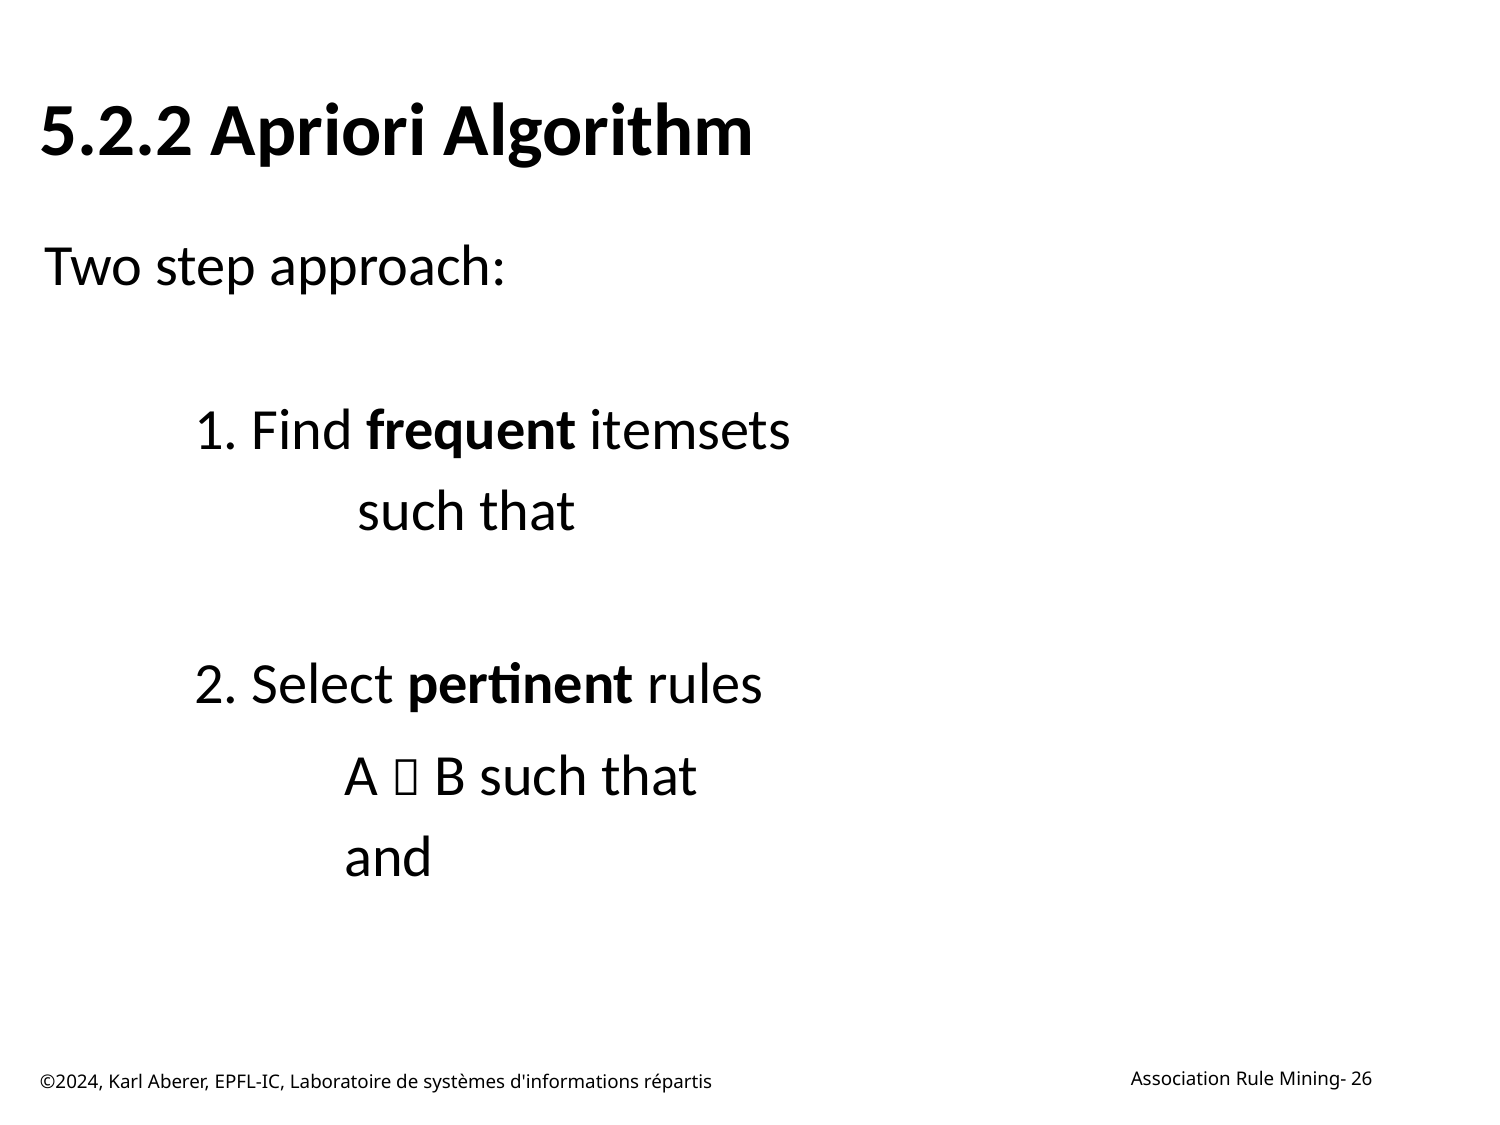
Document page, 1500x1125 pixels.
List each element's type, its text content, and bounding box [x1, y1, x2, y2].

title 5.2.2 Apriori Algorithm [24, 49, 1388, 201]
footer ©2024, Karl Aberer, EPFL-IC, Laboratoire de systèmes d'informations répartis [24, 1062, 988, 1101]
